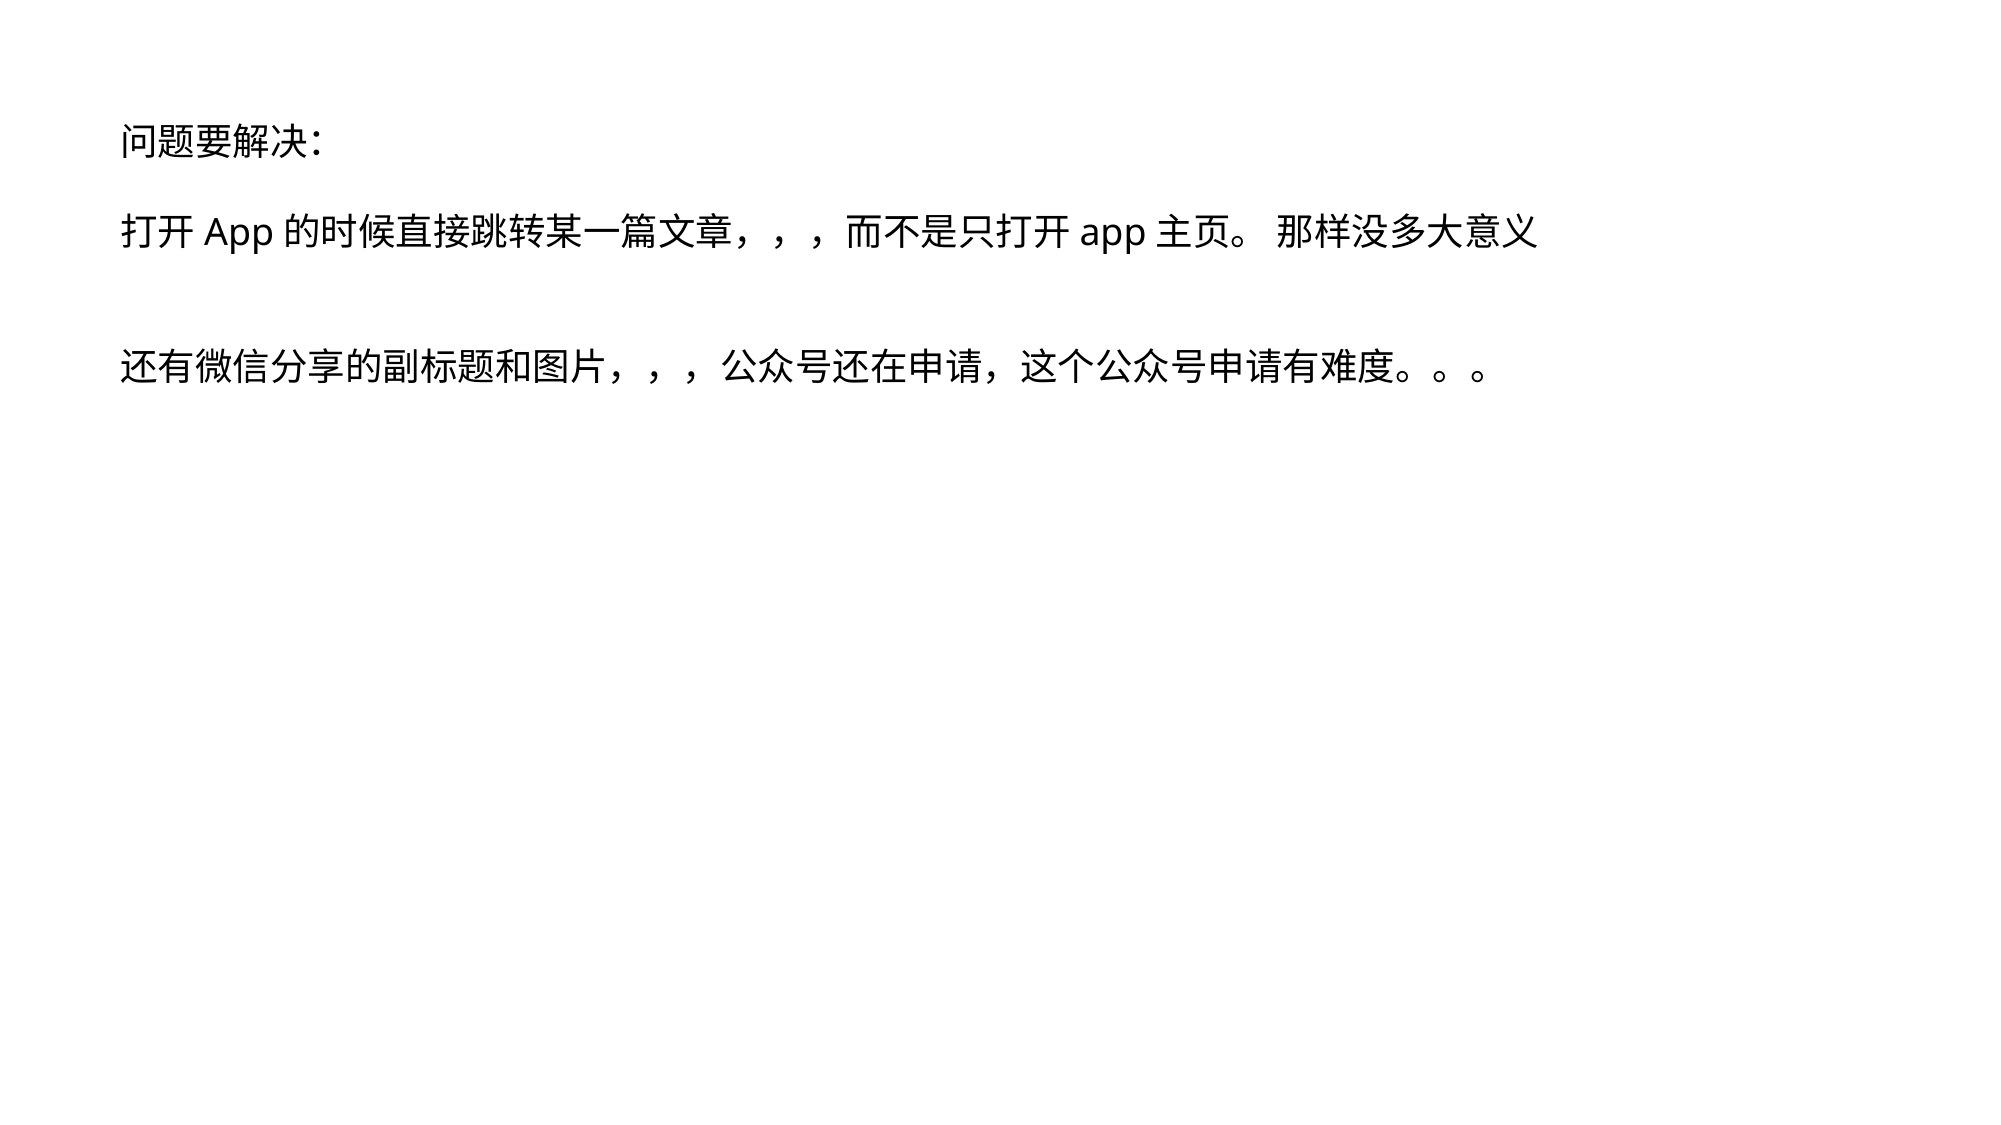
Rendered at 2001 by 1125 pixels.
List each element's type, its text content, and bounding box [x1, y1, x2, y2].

text_box 问题要解决： 打开App的时候直接跳转某一篇文章，，，而不是只打开app主页。 那样没多大意义 还有微信分享的副标题和图片，，，公众号还在申请，这个公众号申请有难度。。。 [105, 110, 1554, 395]
